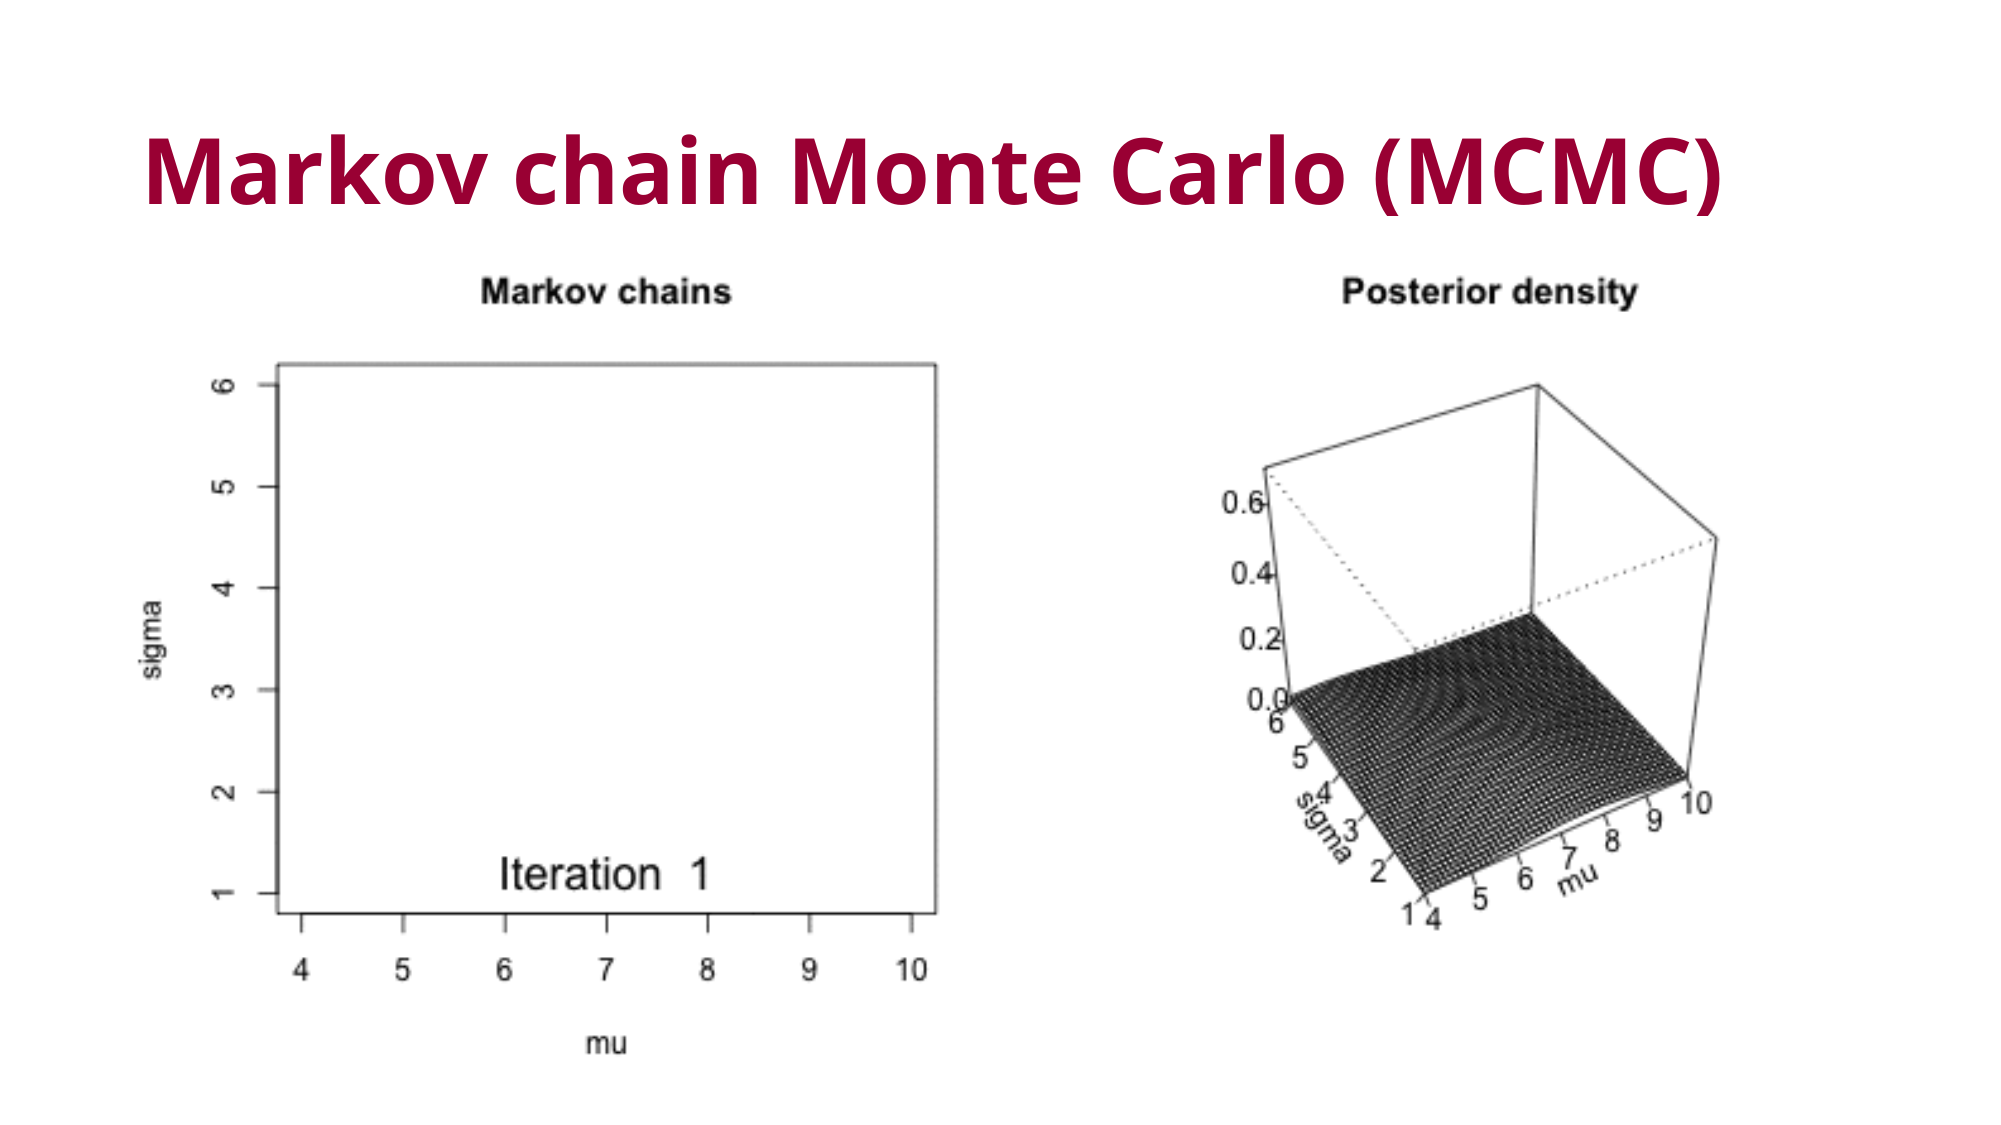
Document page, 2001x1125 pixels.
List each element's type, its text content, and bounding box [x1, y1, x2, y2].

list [129, 216, 1897, 1100]
title Markov chain Monte Carlo (MCMC) [125, 62, 1897, 288]
